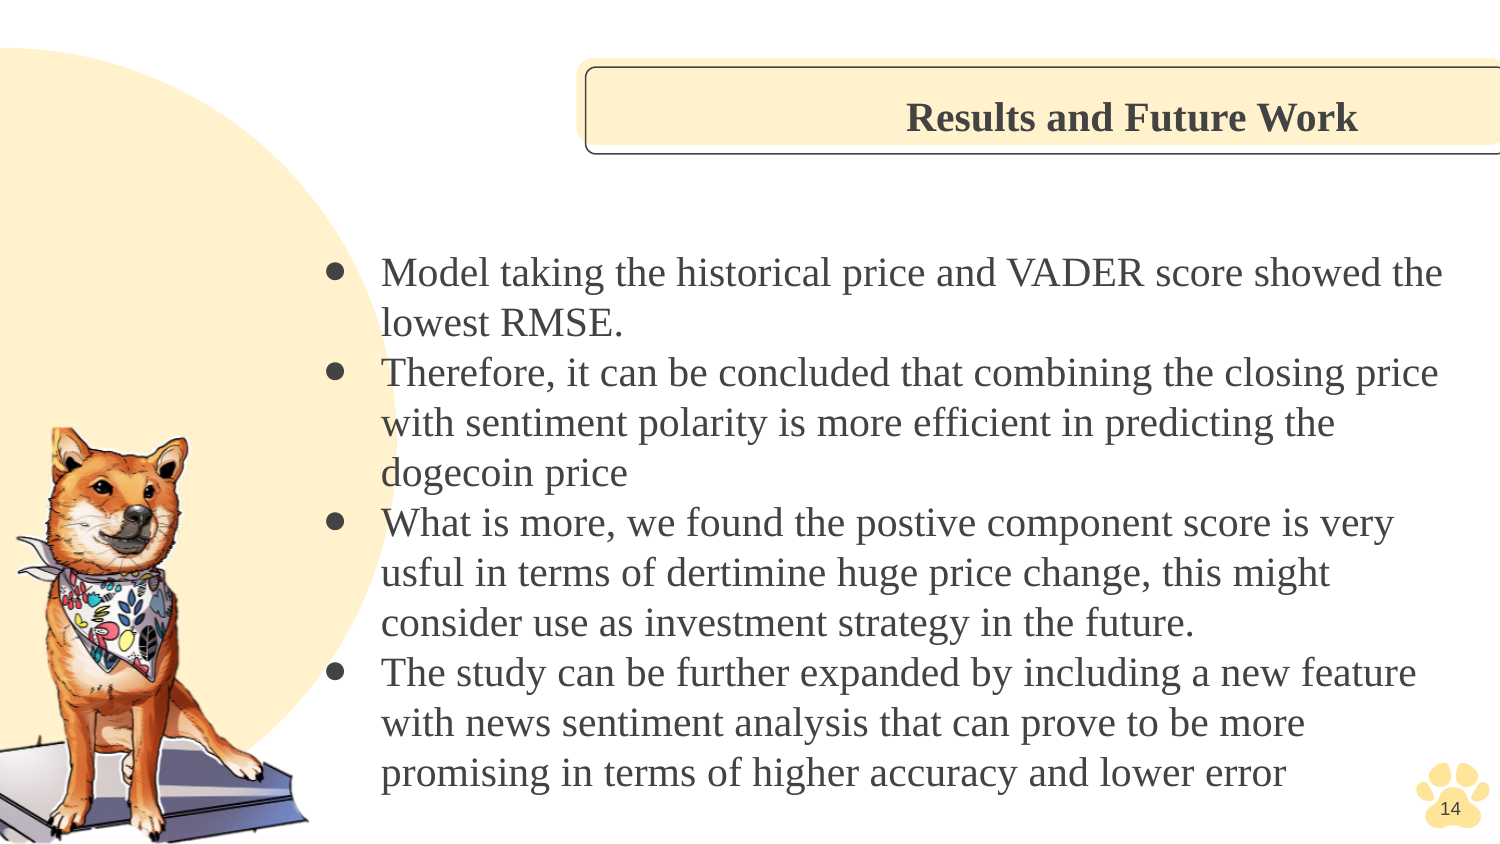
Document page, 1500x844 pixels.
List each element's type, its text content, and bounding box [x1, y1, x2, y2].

text_box [0, 47, 335, 420]
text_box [1416, 762, 1490, 829]
title Results and Future Work [849, 75, 1374, 154]
text_box Model taking the historical price and VADER score showed the lowest RMSE. Therefore, it can be concluded that combining the closing price with sentiment polarity is more efficient in predicting the dogecoin price What is more, we found the postive component score is very usful in terms of dertimine huge price change, this might consider use as investment strategy in the future. The study can be further expanded by including a new feature with news sentiment analysis that can prove to be more promising in terms of higher accuracy and lower error [290, 229, 1487, 844]
picture [0, 421, 312, 844]
